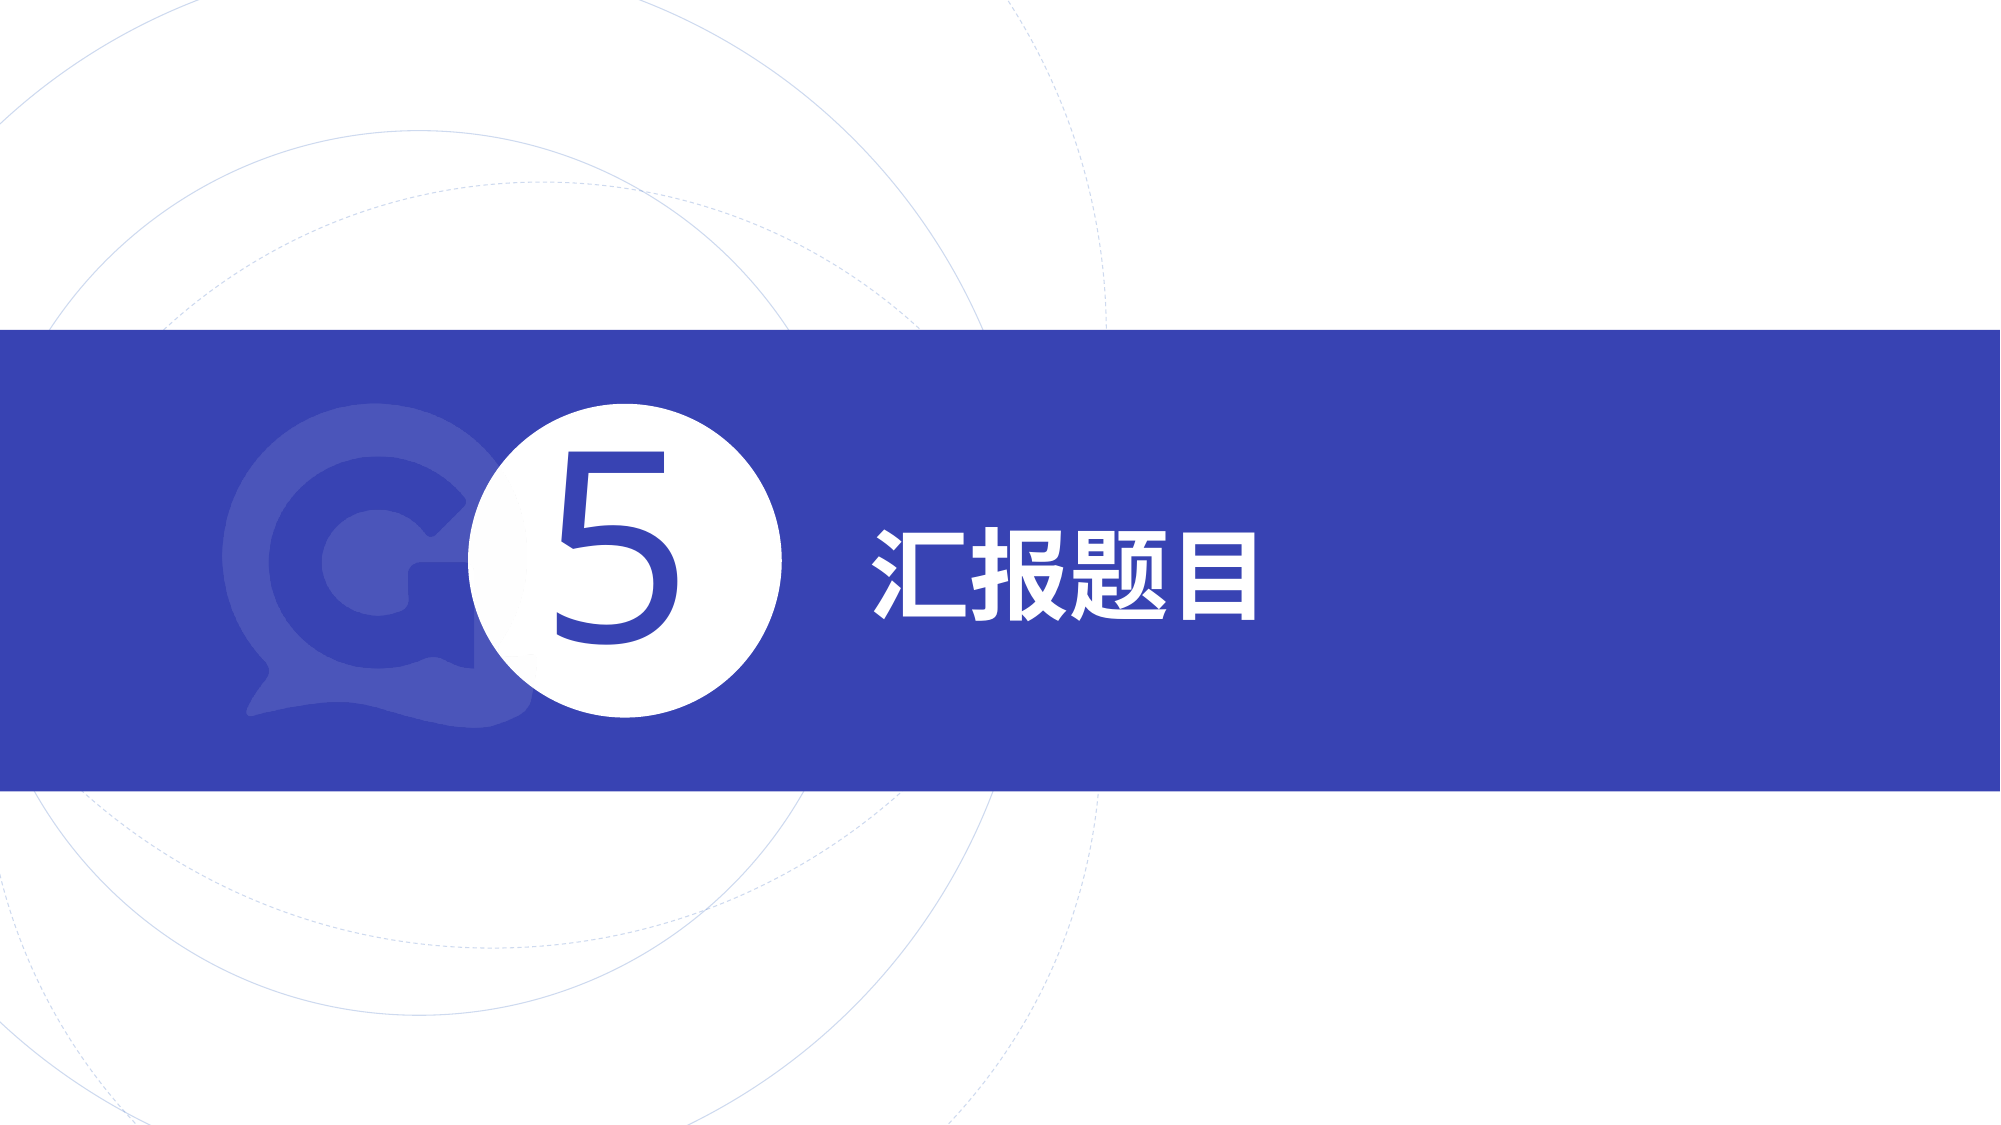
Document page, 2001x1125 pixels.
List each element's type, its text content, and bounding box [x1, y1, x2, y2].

picture [222, 403, 537, 728]
text_box [1107, 329, 2000, 792]
text_box 汇报题目 [1107, 504, 1914, 640]
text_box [0, 0, 1107, 1125]
